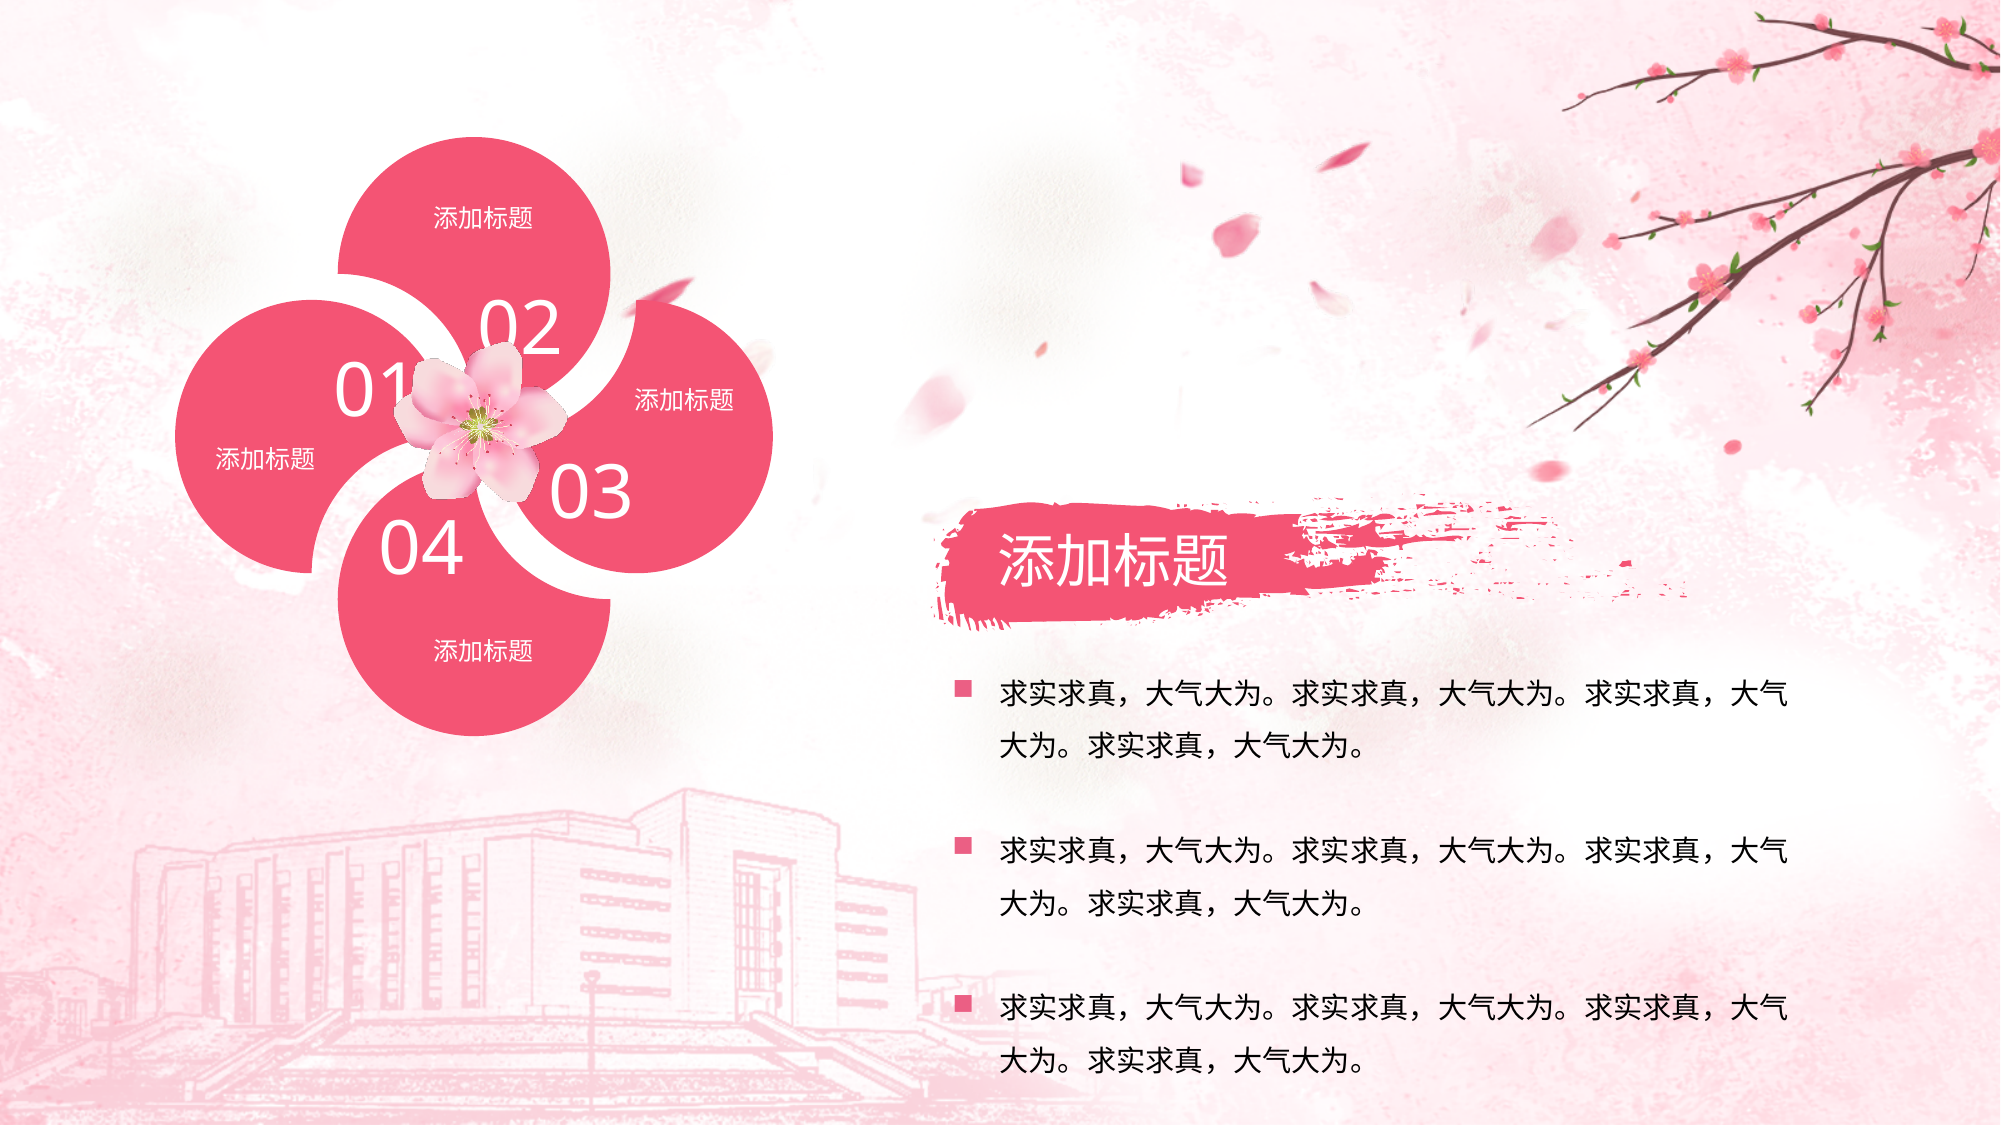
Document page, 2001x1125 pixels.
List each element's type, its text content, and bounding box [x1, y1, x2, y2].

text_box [175, 136, 773, 737]
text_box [929, 493, 1688, 632]
picture [0, 0, 2001, 1125]
text_box 求实求真，大气大为。求实求真，大气大为。求实求真，大气大为。求实求真，大气大为。 求实求真，大气大为。求实求真，大气大为。求实求真，大气大为。求实求真，大气大为。 求实求真，大气大为。求实求真，大气大为。求实求真，大气大为。求实求真，大气大为。 [937, 810, 1813, 1085]
